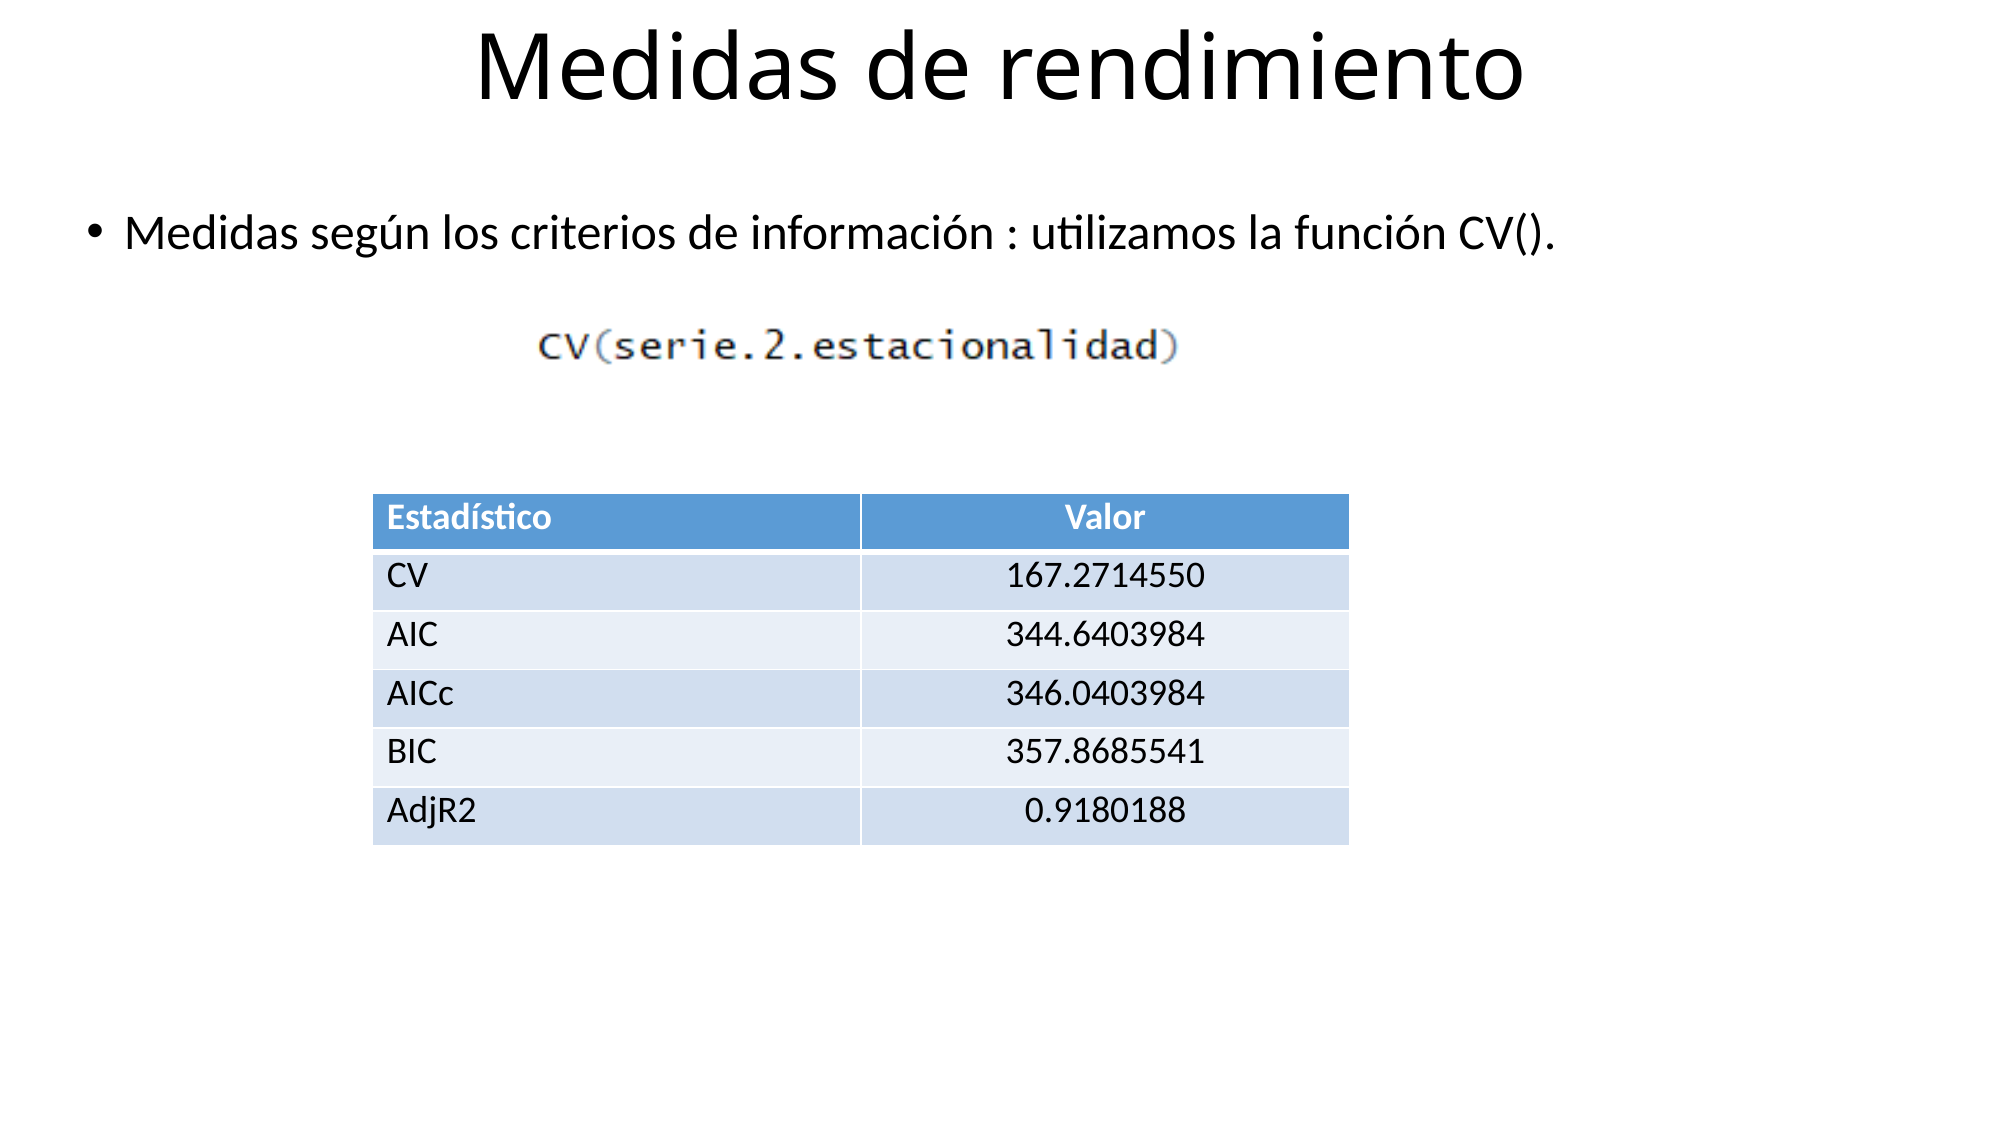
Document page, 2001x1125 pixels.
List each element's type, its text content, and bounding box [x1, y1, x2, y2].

list Medidas según los criterios de información : utilizamos la función CV(). [71, 198, 1797, 913]
title Medidas de rendimiento [15, 7, 1987, 133]
picture [533, 310, 1189, 382]
table_cell 346.0403984 [862, 670, 1349, 727]
table_cell 0.9180188 [862, 788, 1349, 845]
table_cell 344.6403984 [862, 612, 1349, 669]
table_header Estadístico [373, 494, 860, 549]
table_cell 357.8685541 [862, 729, 1349, 786]
table_cell AdjR2 [373, 788, 860, 845]
table_header Valor [862, 494, 1349, 549]
table_cell AICc [373, 670, 860, 727]
table_cell AIC [373, 612, 860, 669]
table_cell 167.2714550 [862, 555, 1349, 610]
table_cell CV [373, 555, 860, 610]
table_cell BIC [373, 729, 860, 786]
